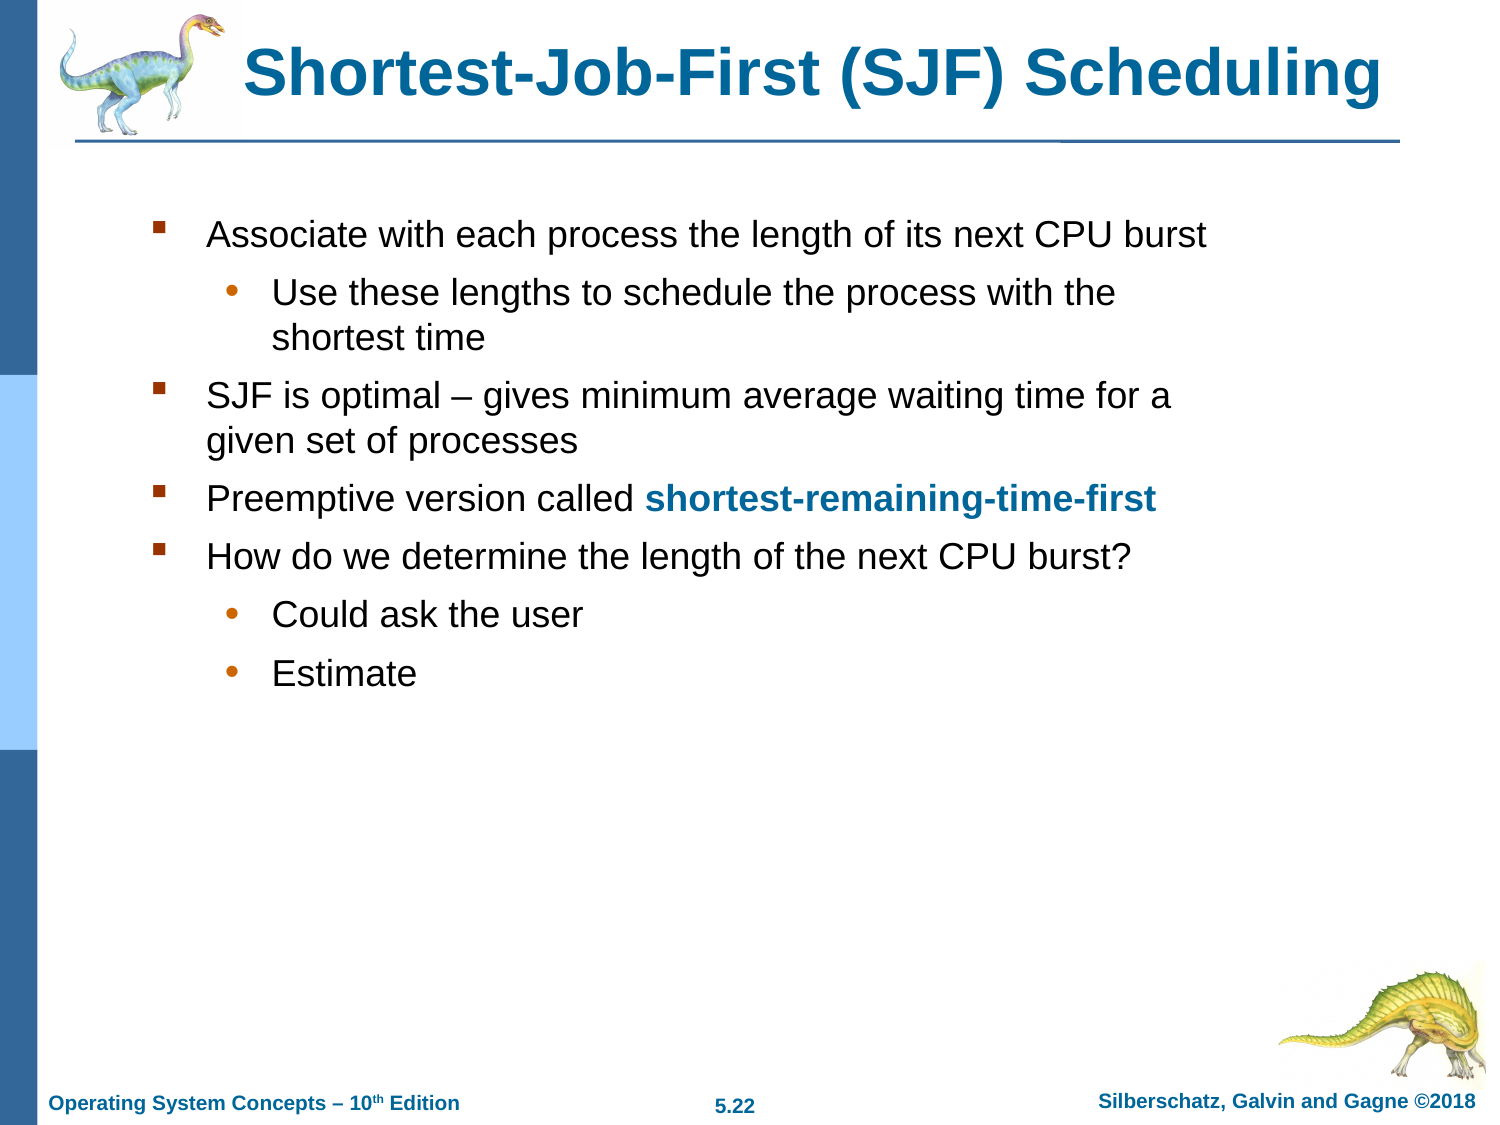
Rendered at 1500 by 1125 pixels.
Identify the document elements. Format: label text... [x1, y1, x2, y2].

picture [46, 0, 243, 149]
picture [1275, 959, 1486, 1090]
title Shortest-Job-First (SJF) Scheduling [181, 21, 1446, 116]
list Associate with each process the length of its next CPU burst Use these lengths to schedule the process with the shortest time SJF is optimal – gives minimum average waiting time for a given set of processes Preemptive version called shortest-remaining-time-first How do we determine the length of the next CPU burst? Could ask the user Estimate [134, 202, 1244, 916]
